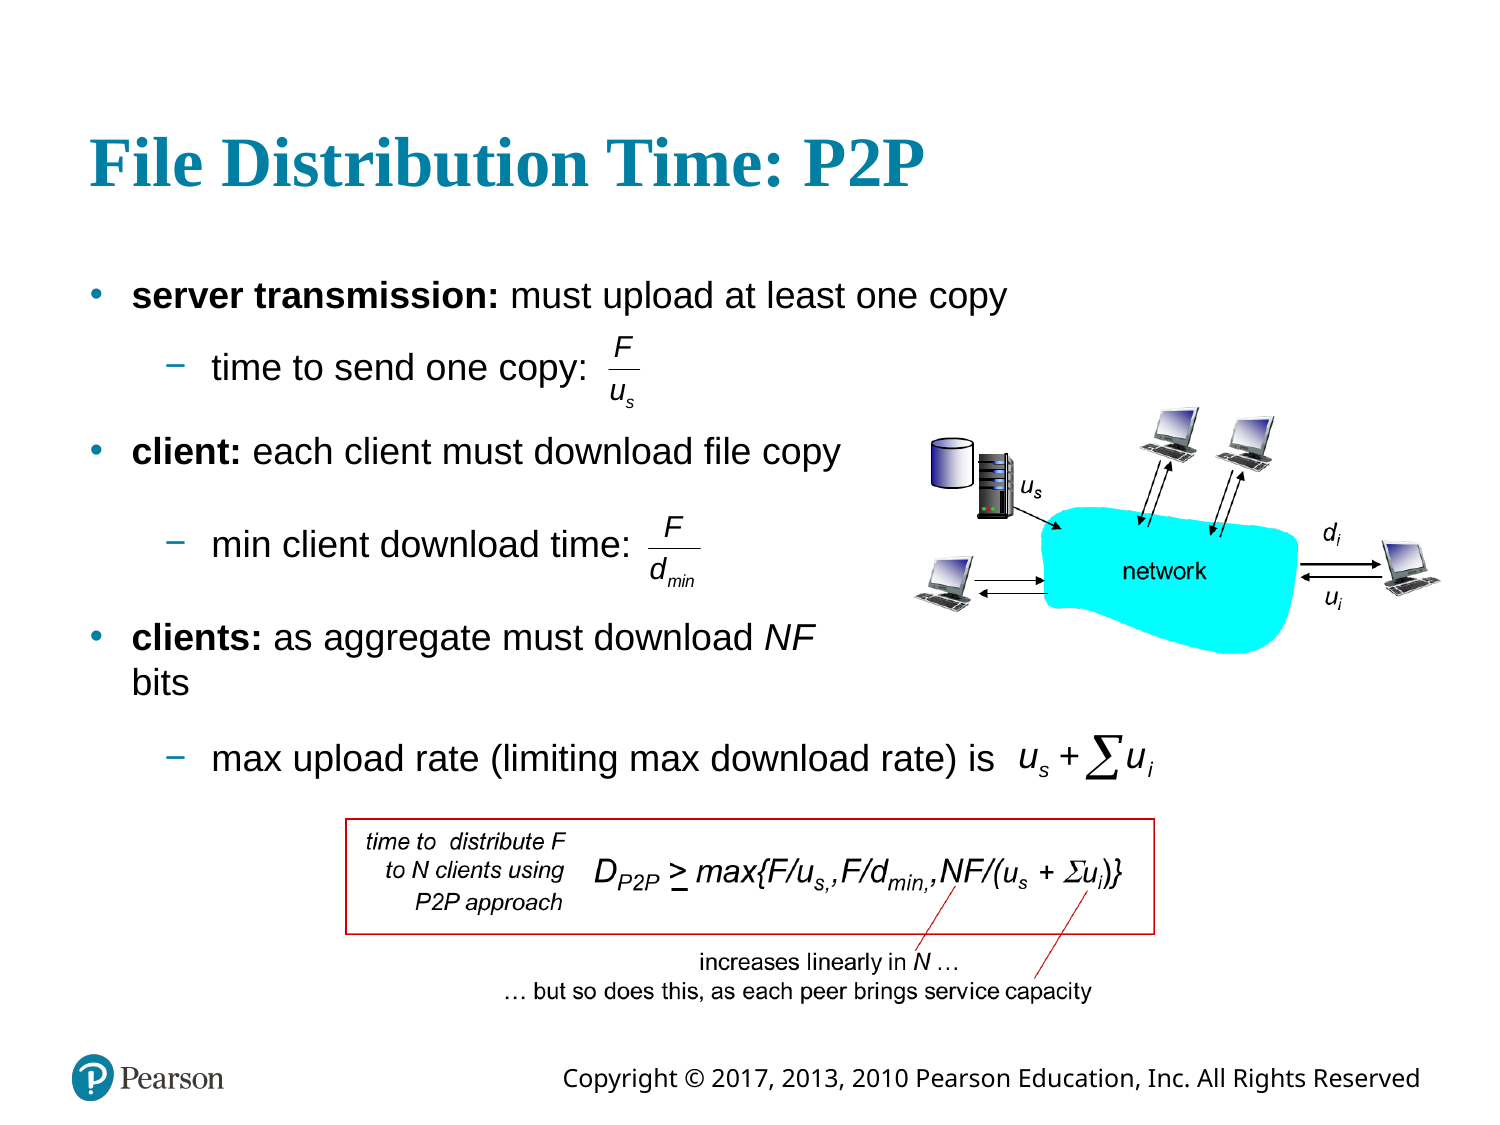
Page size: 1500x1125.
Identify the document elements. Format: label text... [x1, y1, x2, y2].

text_box min client download time: [75, 505, 649, 574]
picture [72, 1054, 88, 1070]
text_box client: each client must download file copy [74, 412, 871, 488]
picture [72, 1087, 83, 1101]
picture [603, 328, 647, 415]
picture [80, 1063, 106, 1088]
text_box time to send one copy: [74, 328, 602, 391]
text_box clients: as aggregate must download N F bits [74, 597, 836, 705]
picture [898, 404, 1456, 655]
picture [643, 508, 707, 594]
picture [1014, 728, 1167, 790]
text_box max upload rate (limiting max download rate) is [75, 715, 1017, 798]
picture [98, 1054, 224, 1101]
text_box server transmission: must upload at least one copy [75, 262, 1425, 324]
picture [344, 818, 1155, 1019]
text_box File Distribution Time: P2P [75, 35, 1425, 216]
